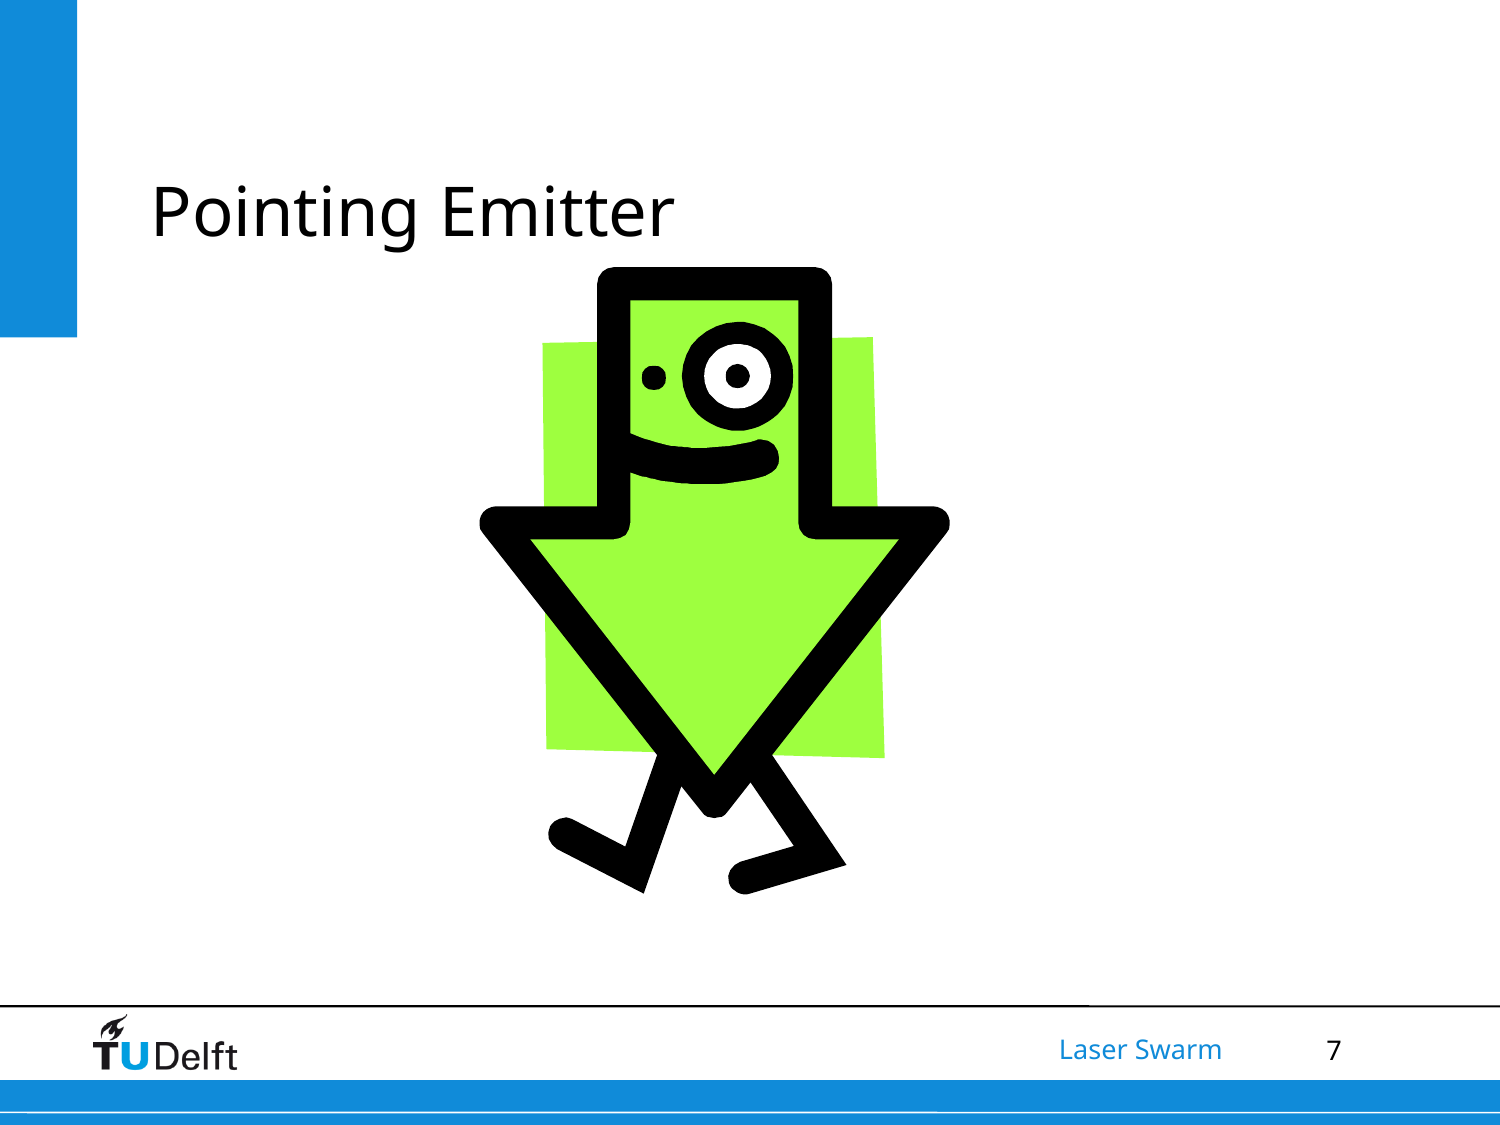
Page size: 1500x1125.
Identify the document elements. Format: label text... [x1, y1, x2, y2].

picture [93, 1014, 240, 1072]
title Pointing Emitter [150, 74, 1408, 251]
picture [478, 266, 951, 897]
